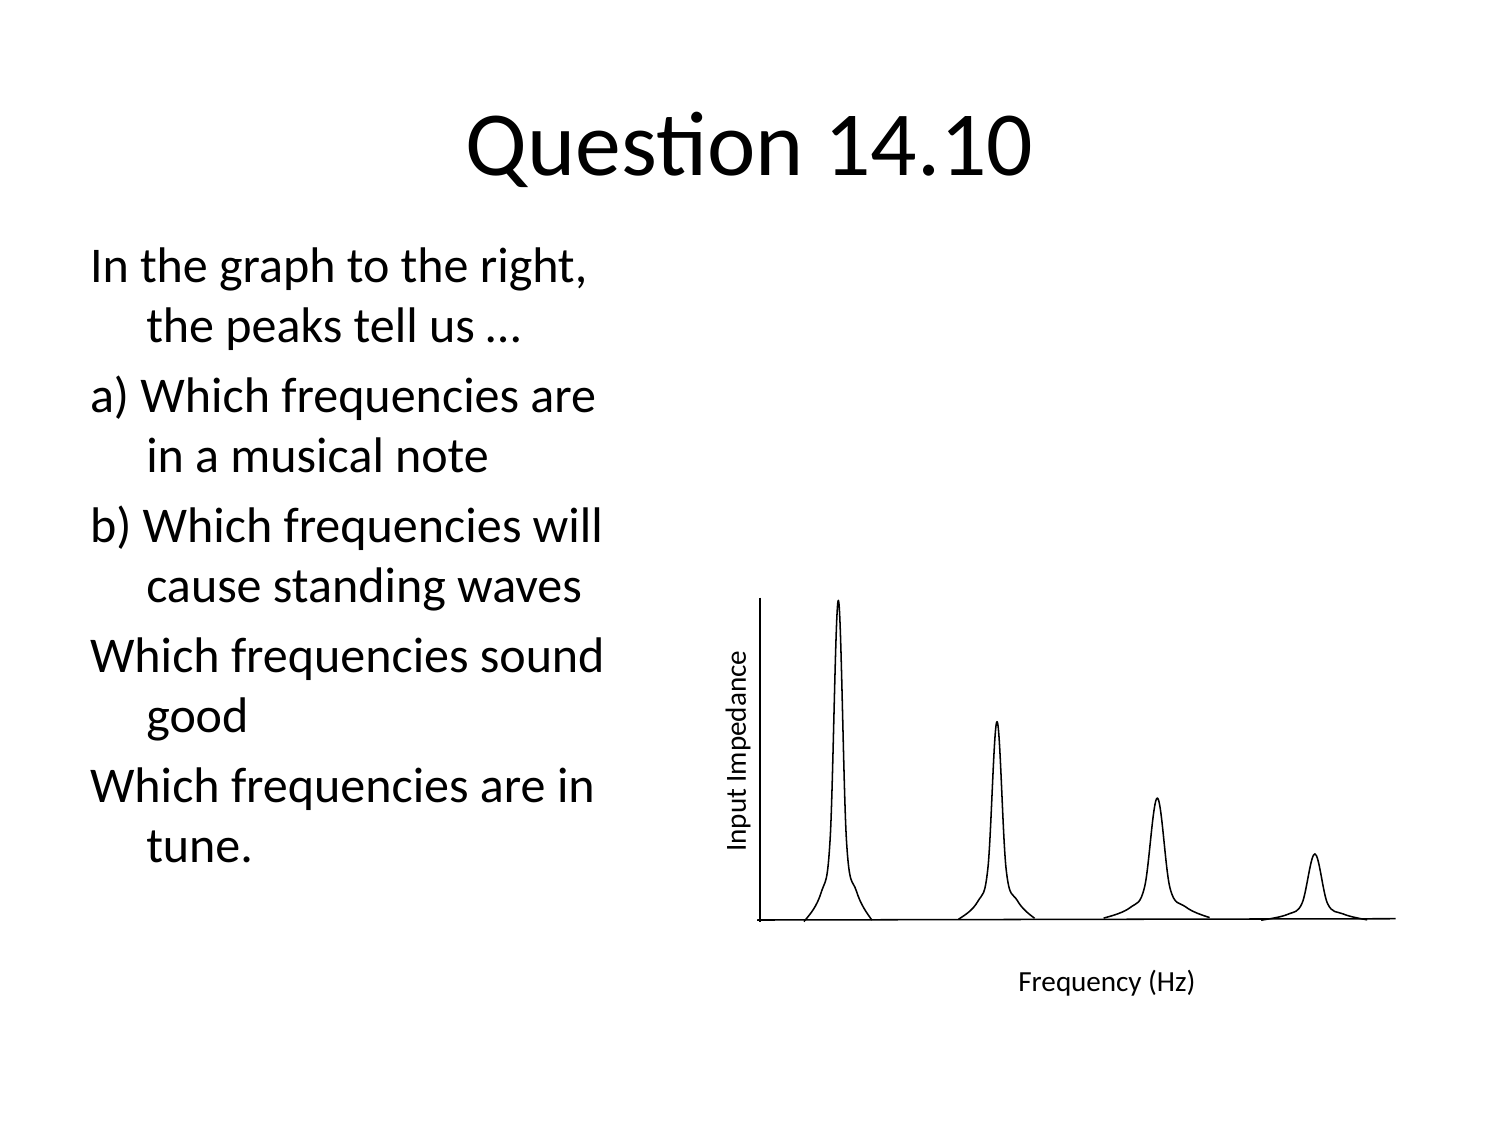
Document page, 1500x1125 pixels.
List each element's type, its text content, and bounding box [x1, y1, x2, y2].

text_box [1104, 797, 1210, 917]
text_box Frequency (Hz) [1003, 954, 1211, 1005]
text_box Input Impedance [709, 768, 759, 867]
list In the graph to the right, the peaks tell us … a) Which frequencies are in a musical note b) Which frequencies will cause standing waves Which frequencies sound good Which frequencies are in tune. [75, 224, 627, 1005]
text_box [1275, 853, 1357, 917]
text_box [960, 720, 1035, 917]
text_box Input Impedance [709, 636, 759, 758]
text_box [832, 599, 845, 758]
title Question 14.10 [75, 45, 1425, 233]
text_box [806, 768, 871, 917]
